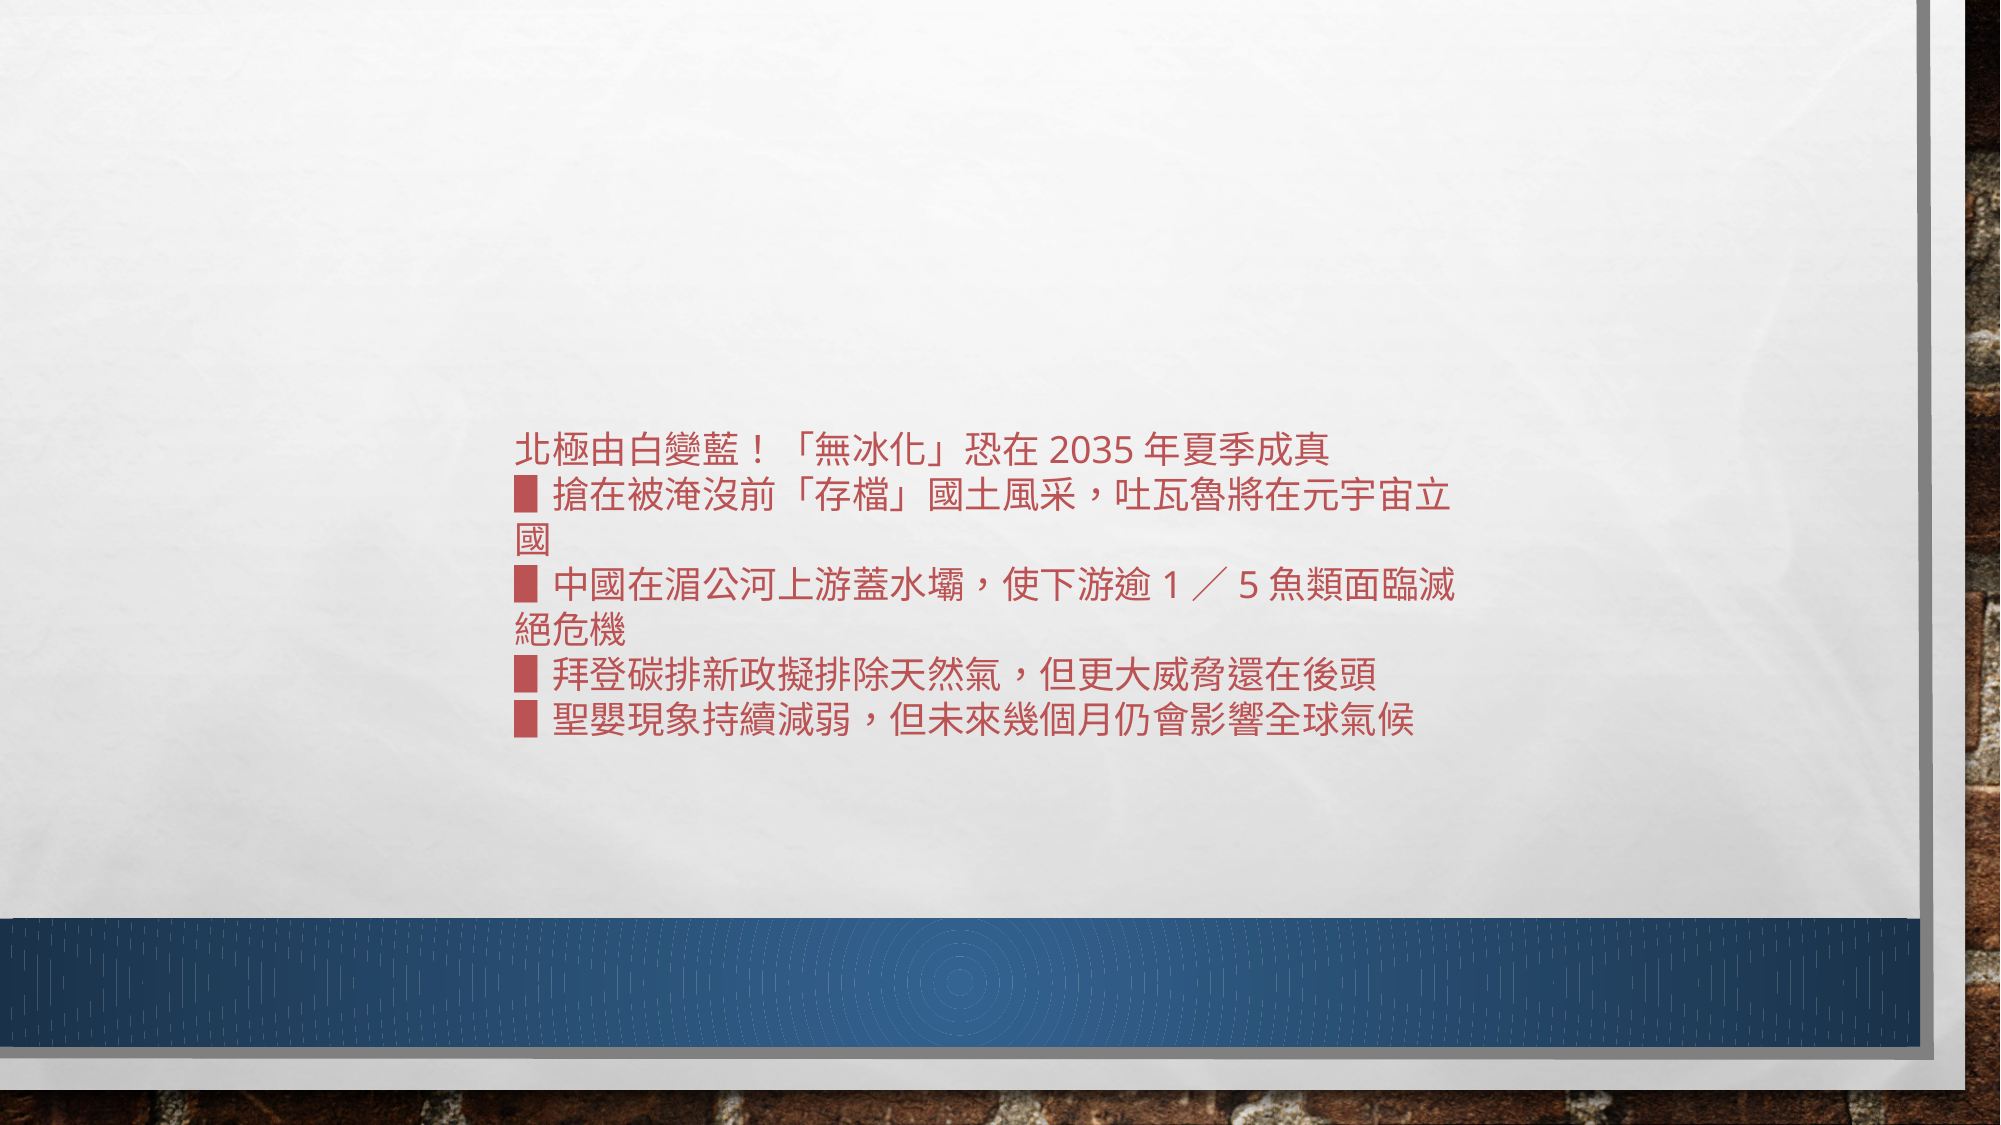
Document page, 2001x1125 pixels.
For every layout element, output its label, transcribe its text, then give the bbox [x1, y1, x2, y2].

text_box 北極由白變藍！「無冰化」恐在2035年夏季成真 ▋搶在被淹沒前「存檔」國土風采，吐瓦魯將在元宇宙立國 ▋中國在湄公河上游蓋水壩，使下游逾1／5魚類面臨滅絕危機 ▋拜登碳排新政擬排除天然氣，但更大威脅還在後頭 ▋聖嬰現象持續減弱，但未來幾個月仍會影響全球氣候 [500, 418, 1500, 749]
picture [0, 0, 2000, 1125]
